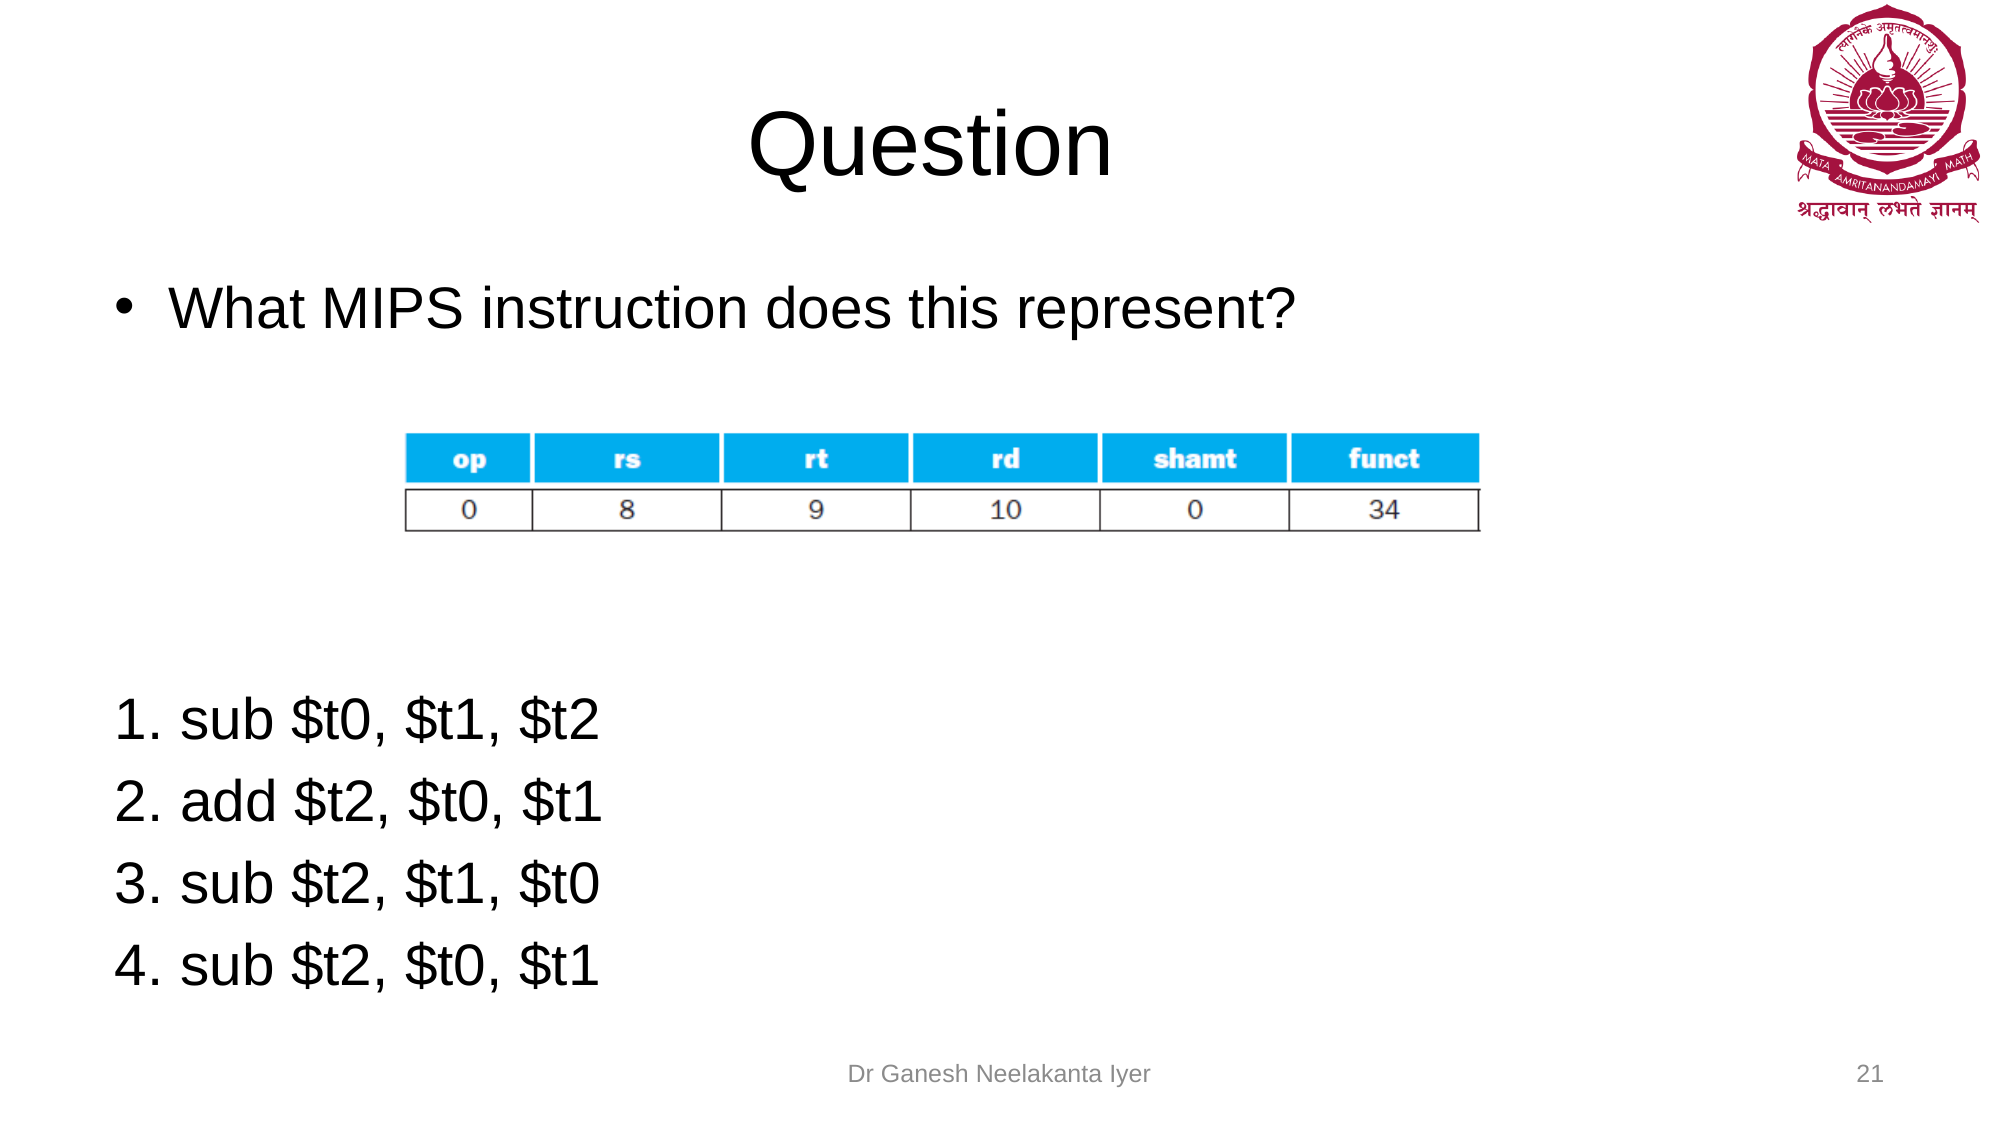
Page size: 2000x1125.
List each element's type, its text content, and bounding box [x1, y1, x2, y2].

picture [399, 424, 1493, 543]
title Question [99, 45, 1763, 233]
picture [1776, 1, 2000, 225]
footer Dr Ganesh Neelakanta Iyer [683, 1042, 1317, 1103]
list What MIPS instruction does this represent? 1. sub $t0, $t1, $t2 2. add $t2, $t0, $t1 3. sub $t2, $t1, $t0 4. sub $t2, $t0, $t1 [99, 262, 1900, 1005]
slide_number 21 [1432, 1042, 1900, 1103]
